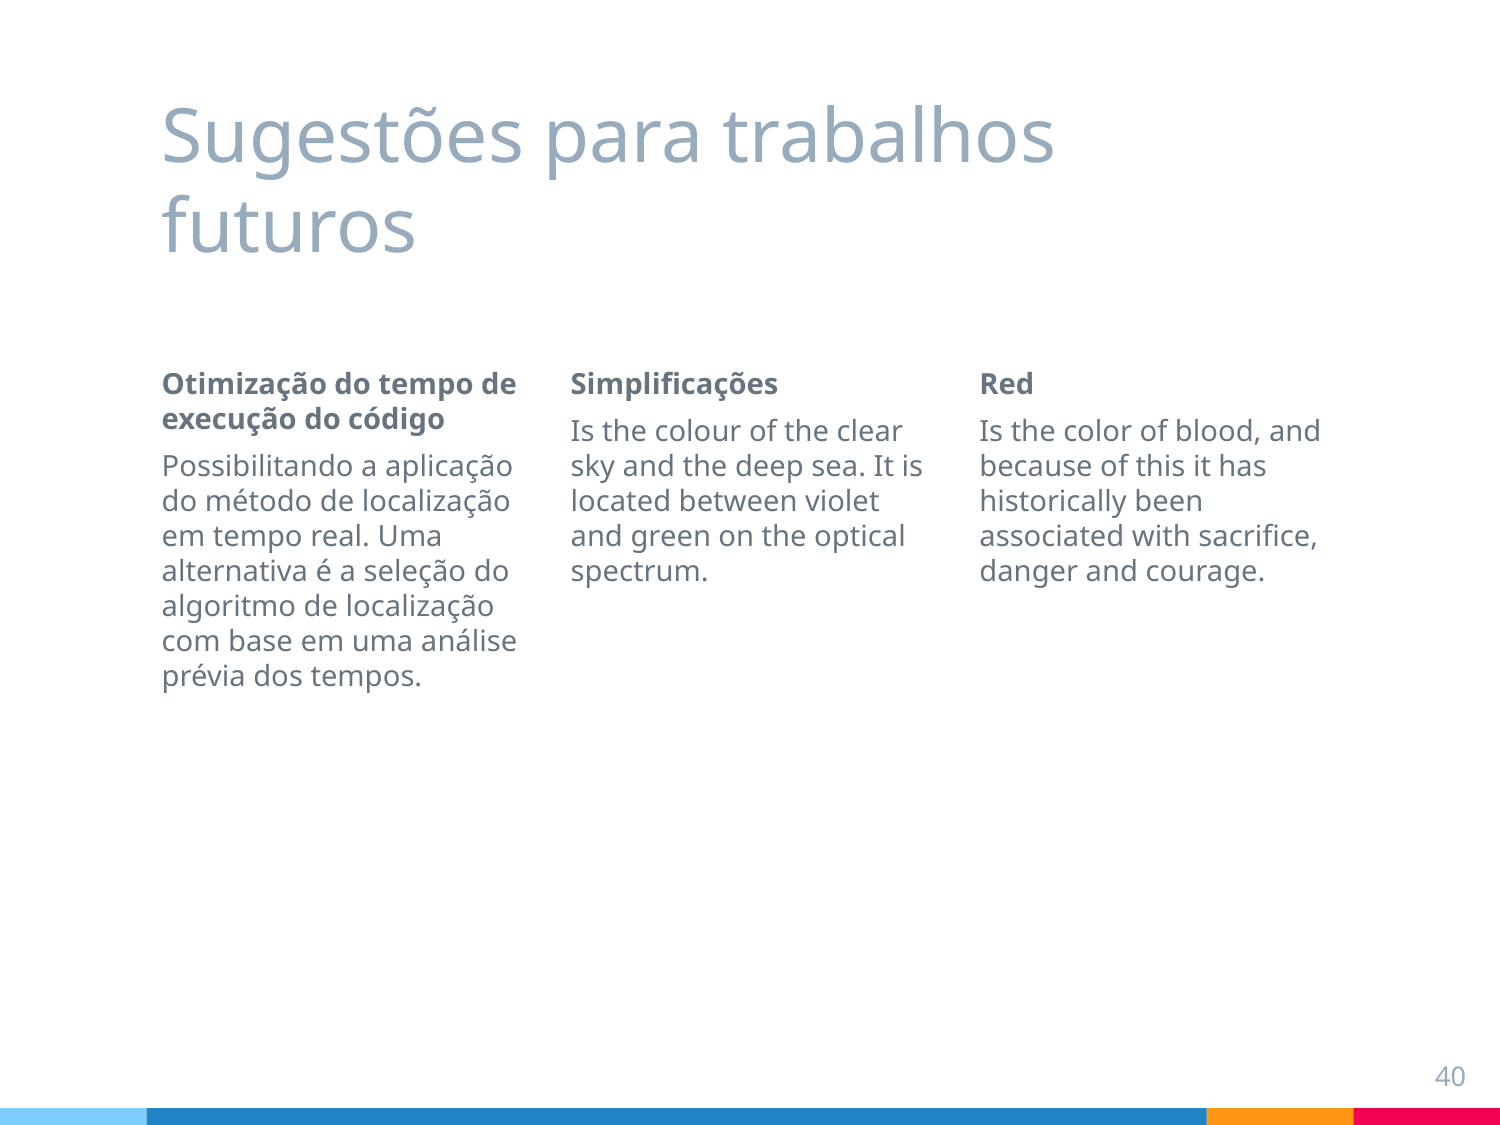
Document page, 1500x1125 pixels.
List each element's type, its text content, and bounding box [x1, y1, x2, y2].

list Otimização do tempo de execução do código Possibilitando a aplicação do método de localização em tempo real. Uma alternativa é a seleção do algoritmo de localização com base em uma análise prévia dos tempos. [146, 350, 536, 654]
title Sugestões para trabalhos futuros [146, 95, 1207, 283]
list Red Is the color of blood, and because of this it has historically been associated with sacrifice, danger and courage. [964, 350, 1354, 654]
list Simplificações Is the colour of the clear sky and the deep sea. It is located between violet and green on the optical spectrum. [555, 350, 945, 654]
slide_number 40 [1391, 1043, 1482, 1113]
